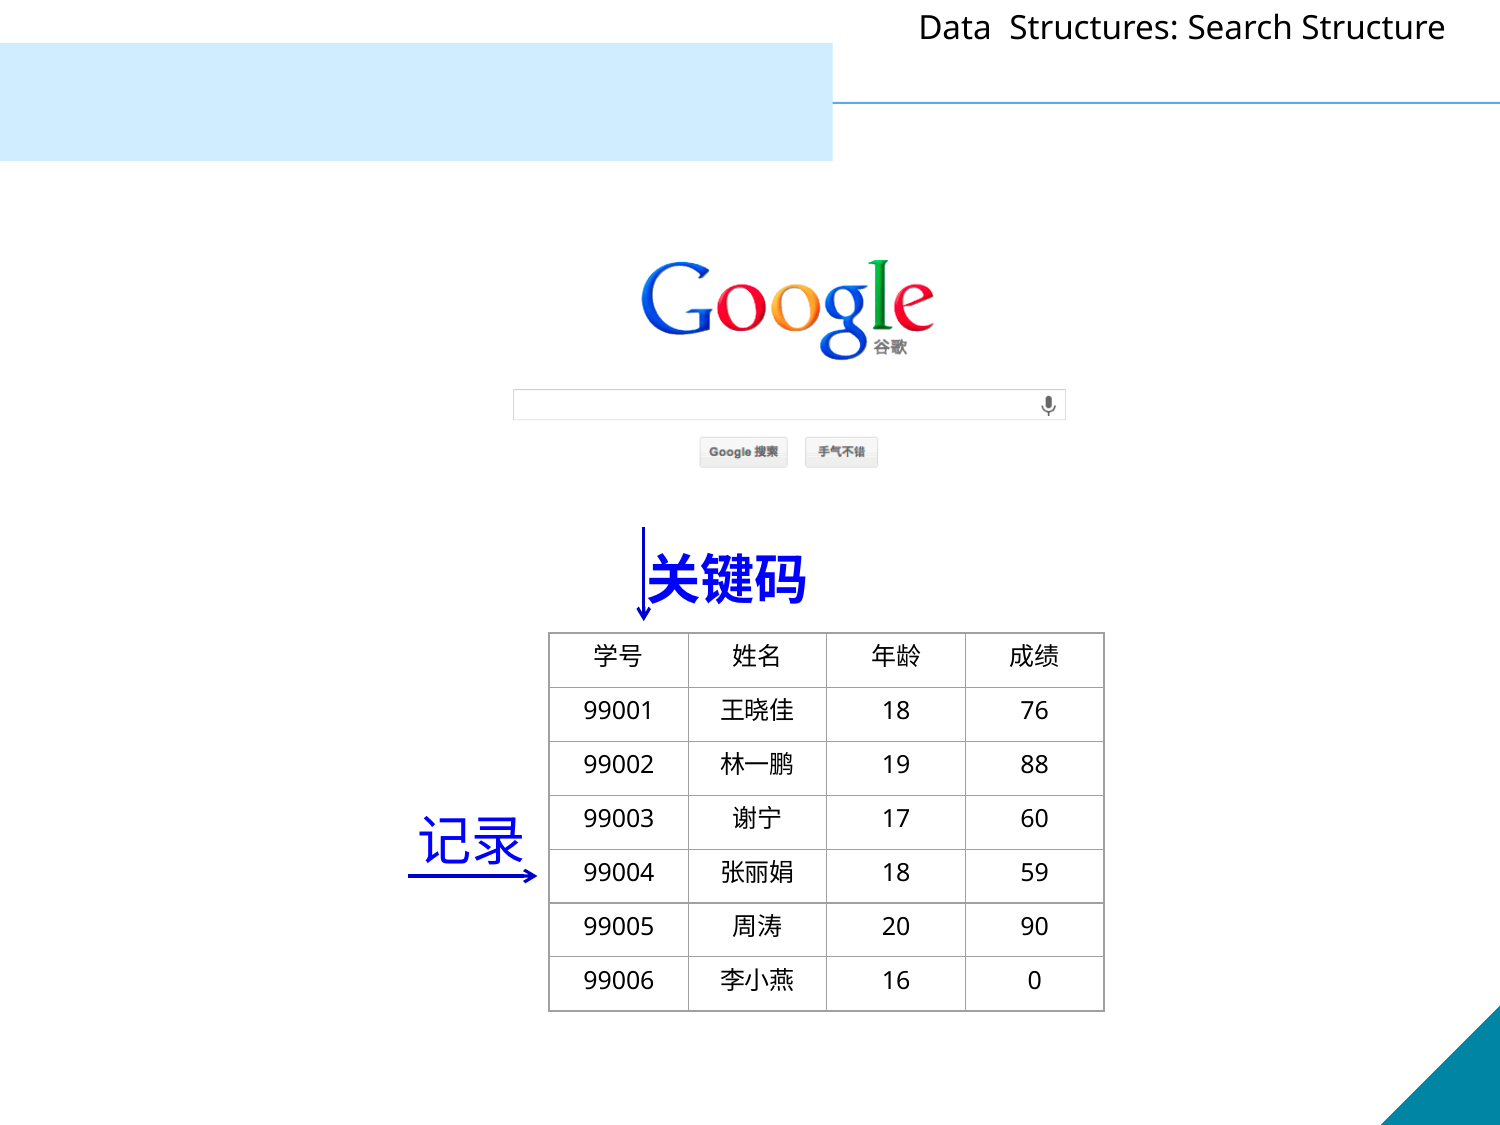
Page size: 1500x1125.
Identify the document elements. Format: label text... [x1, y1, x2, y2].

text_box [549, 632, 1105, 1012]
picture [513, 193, 1067, 471]
text_box 记录 [402, 798, 541, 879]
text_box 关键码 [631, 538, 642, 618]
text_box 关键码 [645, 538, 824, 618]
